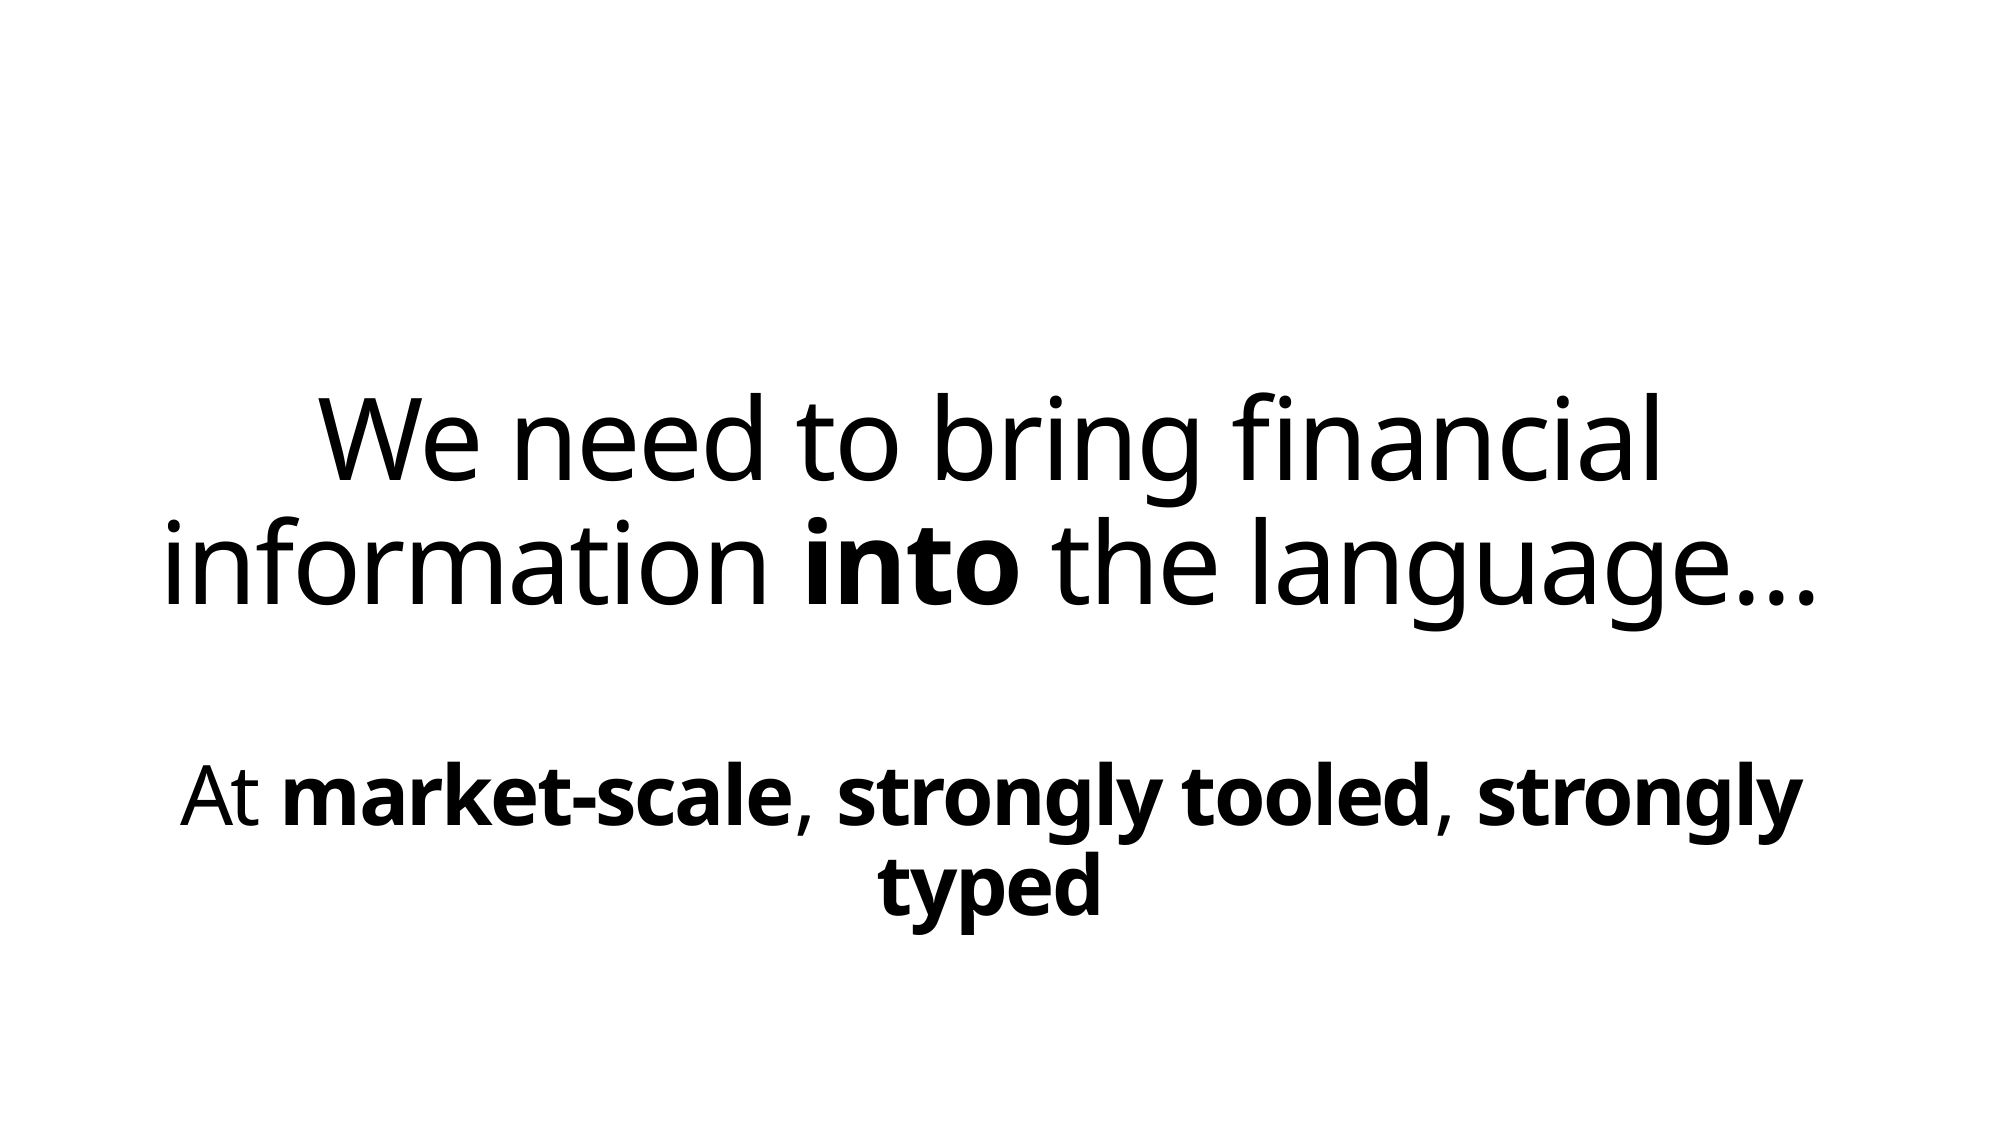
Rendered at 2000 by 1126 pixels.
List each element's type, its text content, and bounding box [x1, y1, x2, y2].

title We need to bring financial information into the language… At market-scale, strongly tooled, strongly typed [74, 381, 1908, 846]
